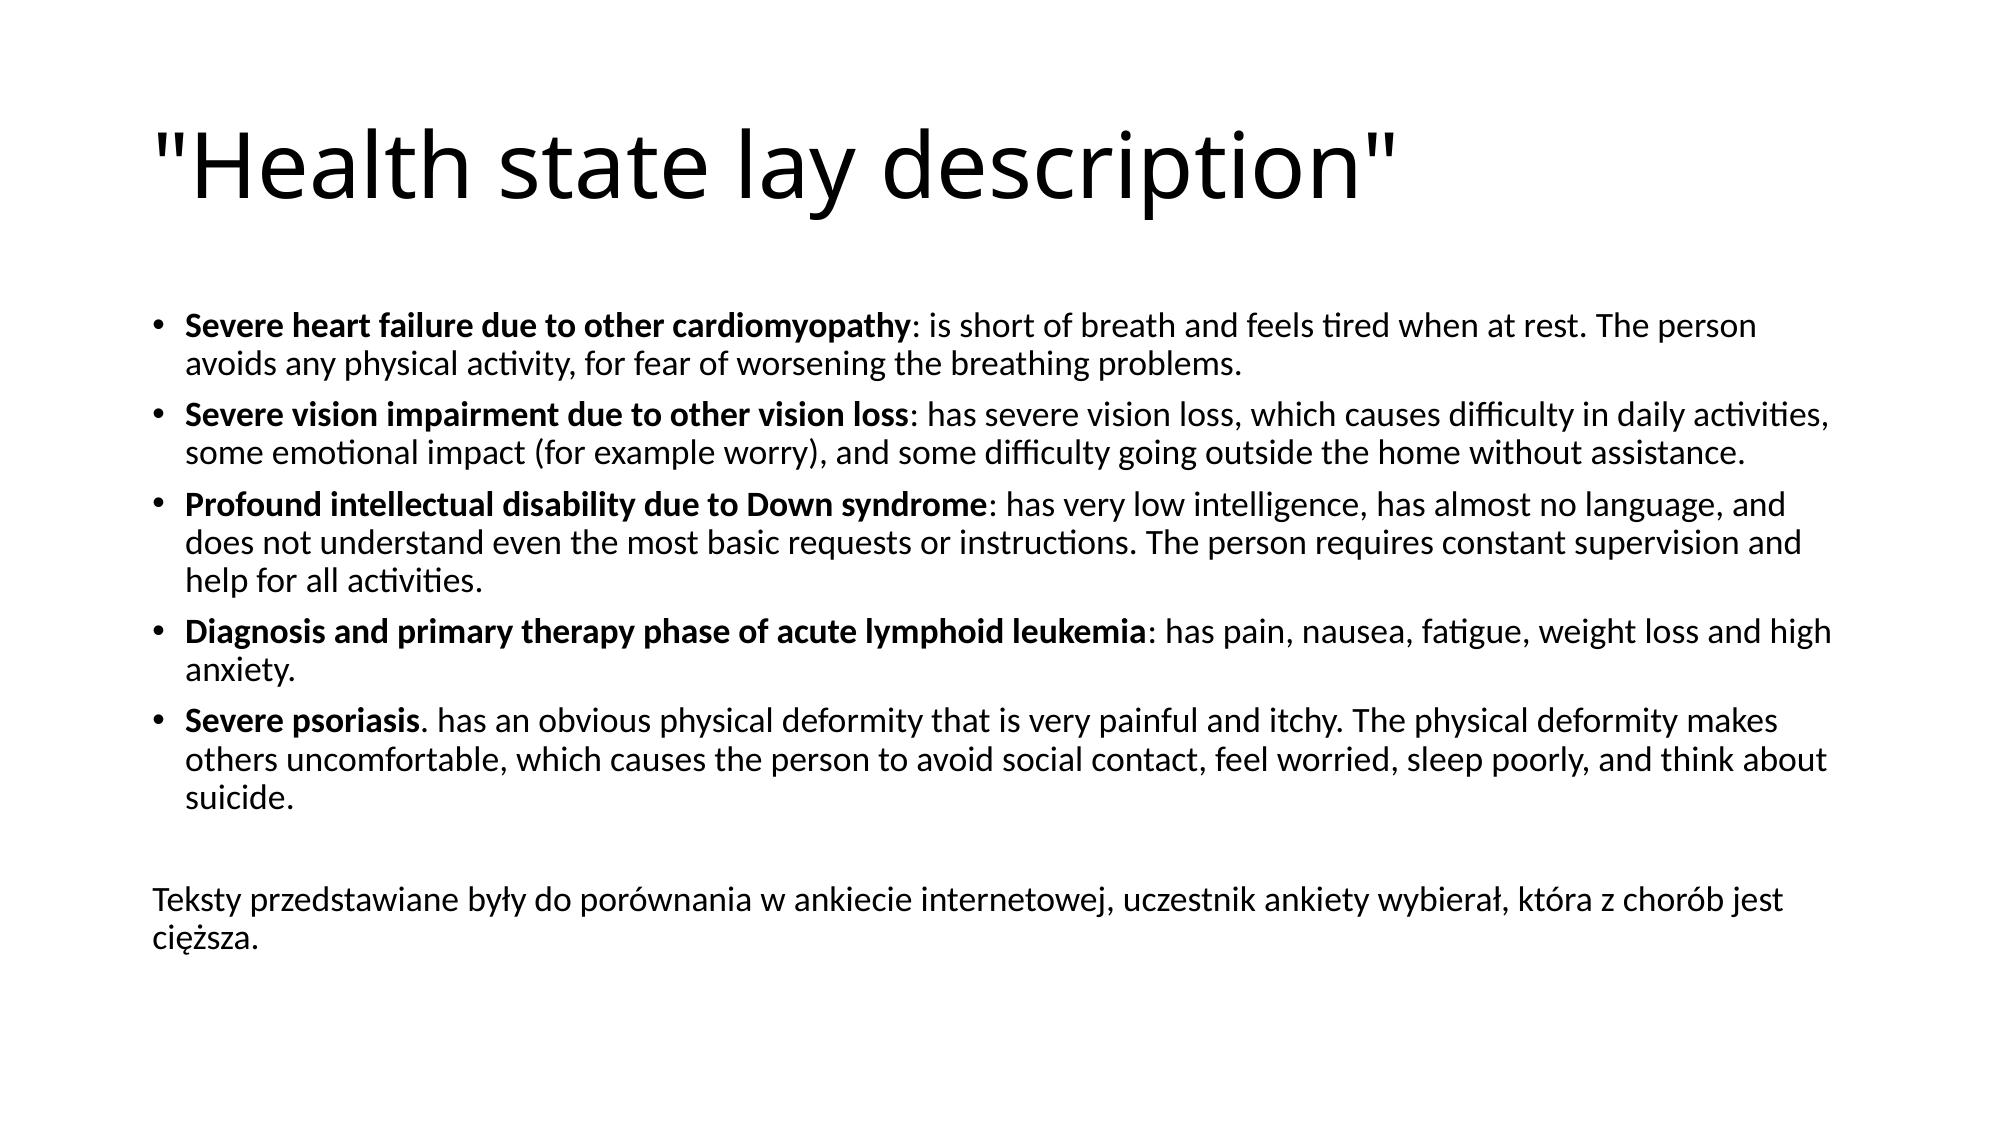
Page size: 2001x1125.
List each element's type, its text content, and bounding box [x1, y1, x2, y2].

title "Health state lay description" [137, 59, 1863, 278]
list Severe heart failure due to other cardiomyopathy: is short of breath and feels tired when at rest. The person avoids any physical activity, for fear of worsening the breathing problems. Severe vision impairment due to other vision loss: has severe vision loss, which causes difficulty in daily activities, some emotional impact (for example worry), and some difficulty going outside the home without assistance. Profound intellectual disability due to Down syndrome: has very low intelligence, has almost no language, and does not understand even the most basic requests or instructions. The person requires constant supervision and help for all activities. Diagnosis and primary therapy phase of acute lymphoid leukemia: has pain, nausea, fatigue, weight loss and high anxiety. Severe psoriasis. has an obvious physical deformity that is very painful and itchy. The physical deformity makes others uncomfortable, which causes the person to avoid social contact, feel worried, sleep poorly, and think about suicide. Teksty przedstawiane były do porównania w ankiecie internetowej, uczestnik ankiety wybierał, która z chorób jest cięższa. [137, 299, 1863, 1014]
